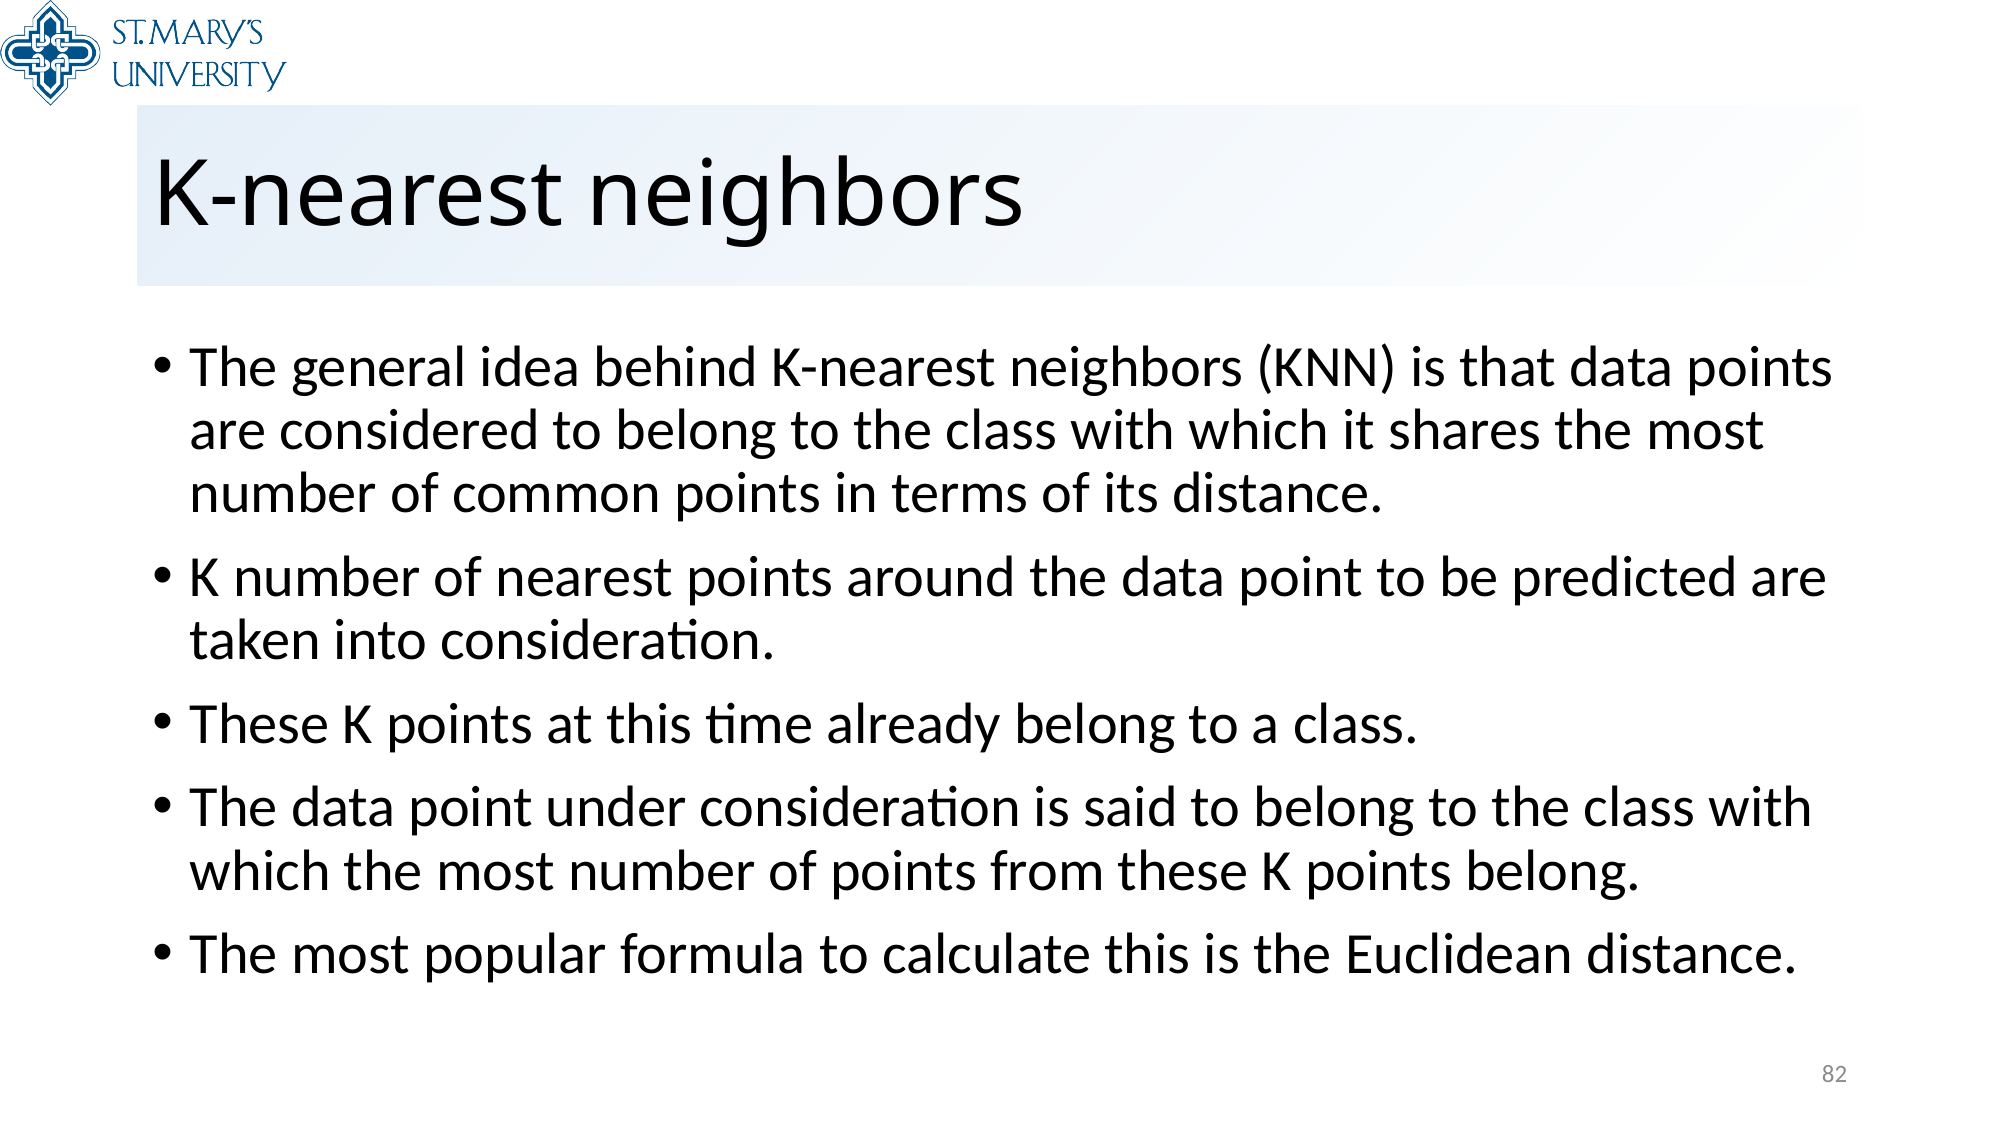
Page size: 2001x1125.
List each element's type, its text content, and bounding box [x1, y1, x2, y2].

slide_number 82 [1412, 1042, 1863, 1103]
title K-nearest neighbors [137, 105, 1863, 286]
picture [0, 0, 287, 106]
list The general idea behind K-nearest neighbors (KNN) is that data points are considered to belong to the class with which it shares the most number of common points in terms of its distance. K number of nearest points around the data point to be predicted are taken into consideration. These K points at this time already belong to a class. The data point under consideration is said to belong to the class with which the most number of points from these K points belong. The most popular formula to calculate this is the Euclidean distance. [137, 328, 1863, 1043]
